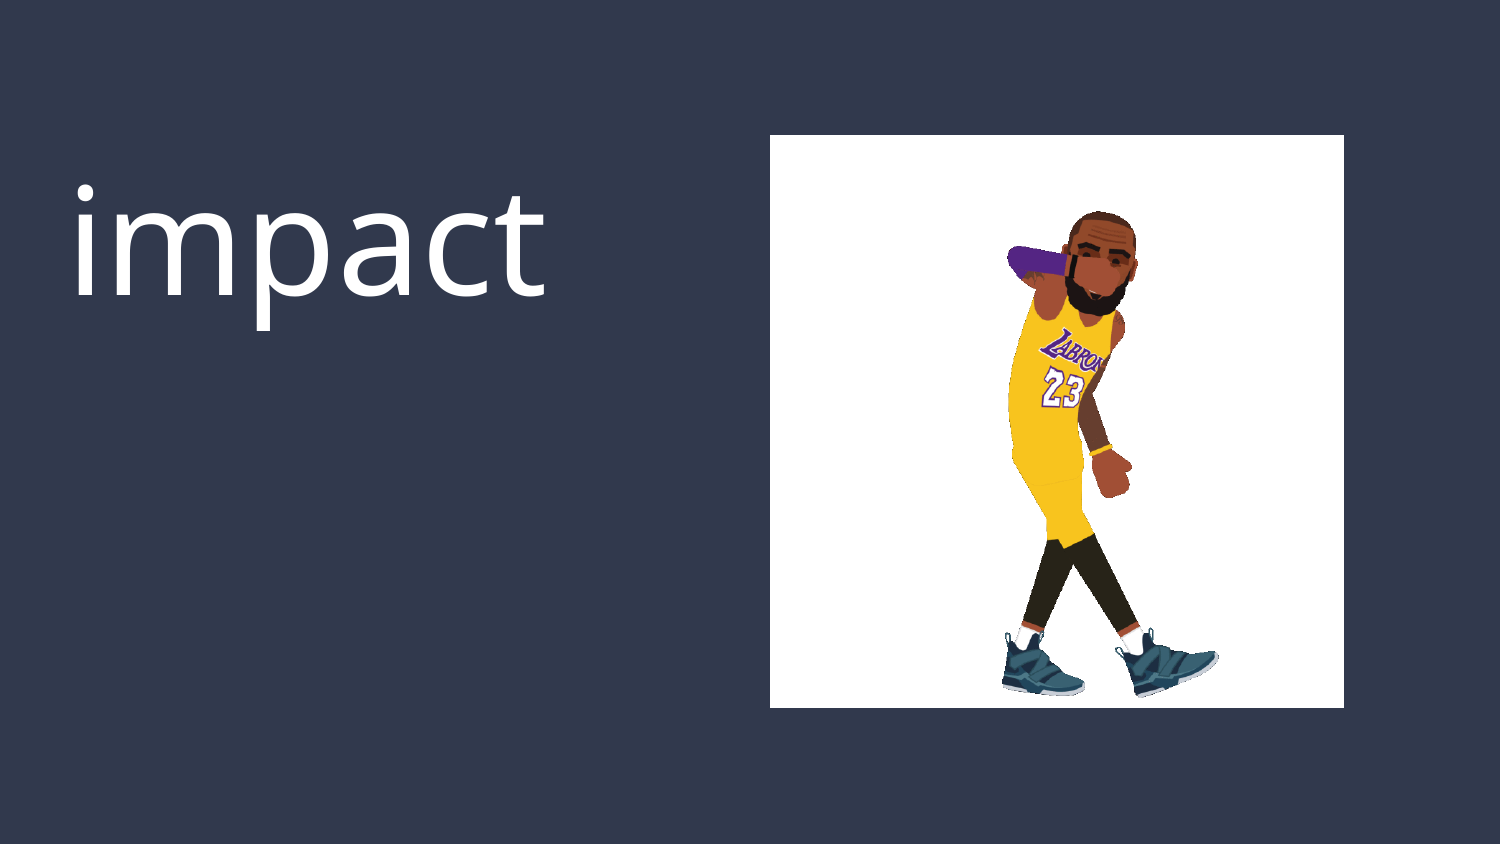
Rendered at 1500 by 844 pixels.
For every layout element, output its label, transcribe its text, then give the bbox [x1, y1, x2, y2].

title impact [51, 136, 768, 341]
picture [770, 135, 1344, 709]
